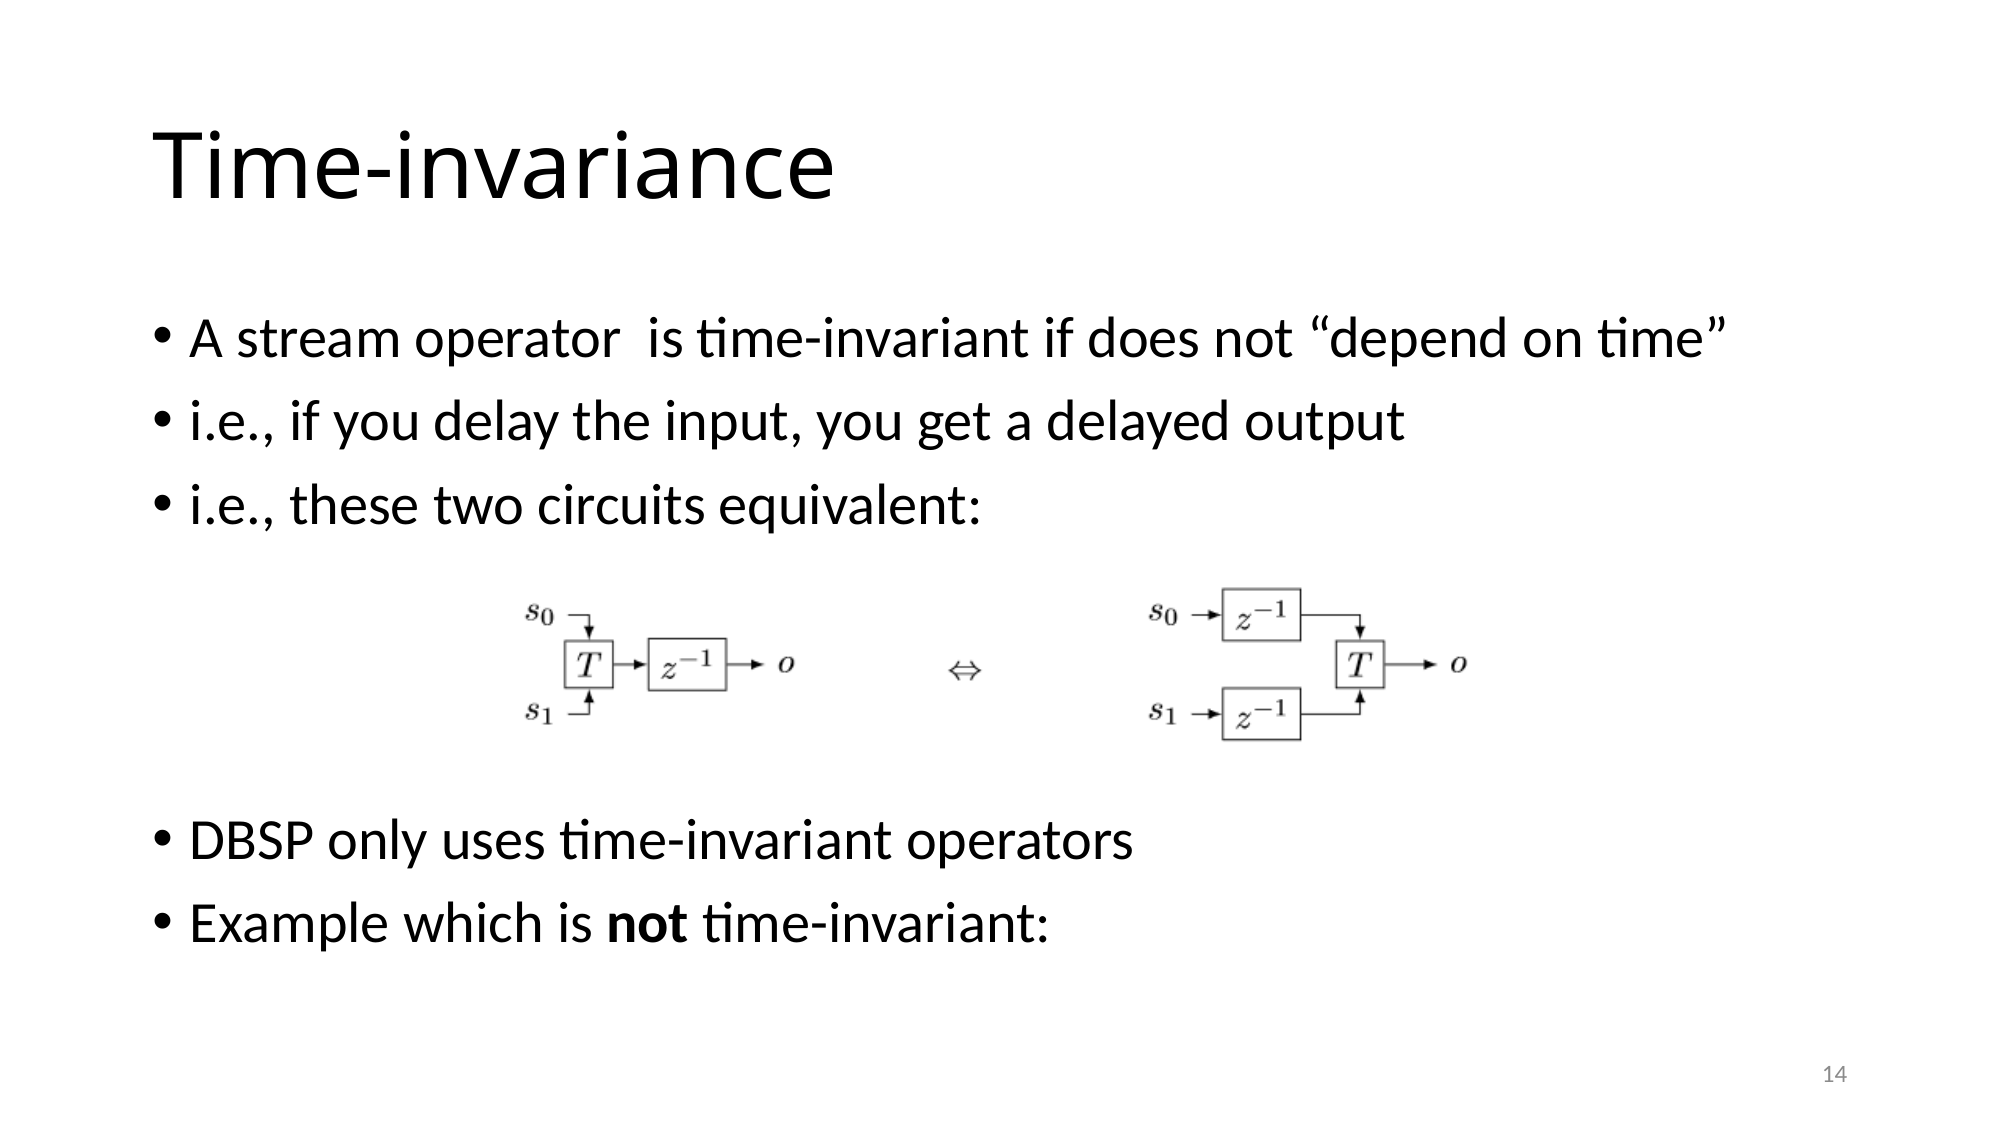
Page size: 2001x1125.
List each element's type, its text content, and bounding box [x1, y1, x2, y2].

picture [503, 583, 1497, 750]
title Time-invariance [137, 59, 1863, 278]
slide_number 14 [1798, 1042, 1863, 1103]
